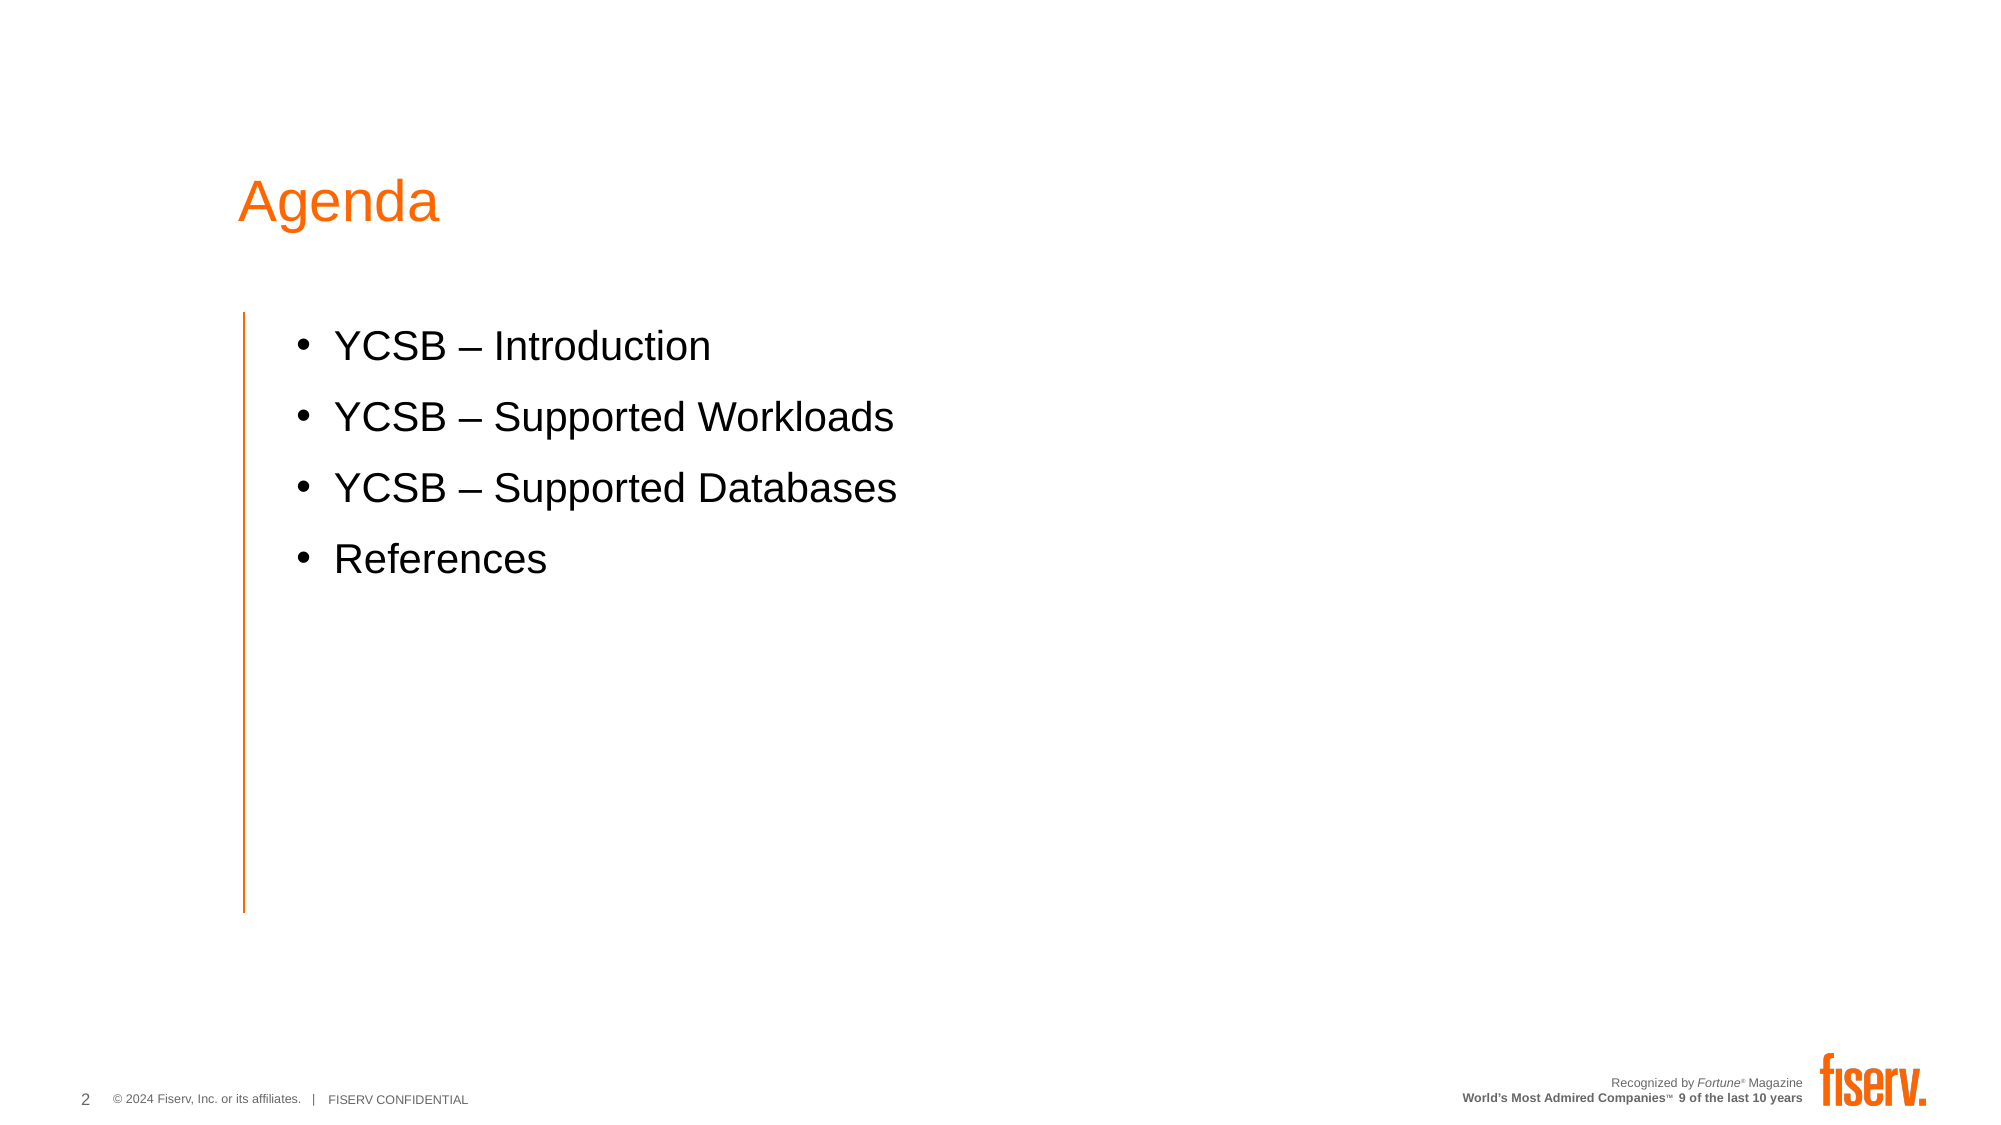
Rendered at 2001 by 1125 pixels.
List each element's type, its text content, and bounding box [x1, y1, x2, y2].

list YCSB – Introduction YCSB – Supported Workloads YCSB – Supported Databases References [281, 311, 1724, 913]
picture [1820, 1053, 1926, 1106]
title Agenda [223, 116, 1722, 288]
